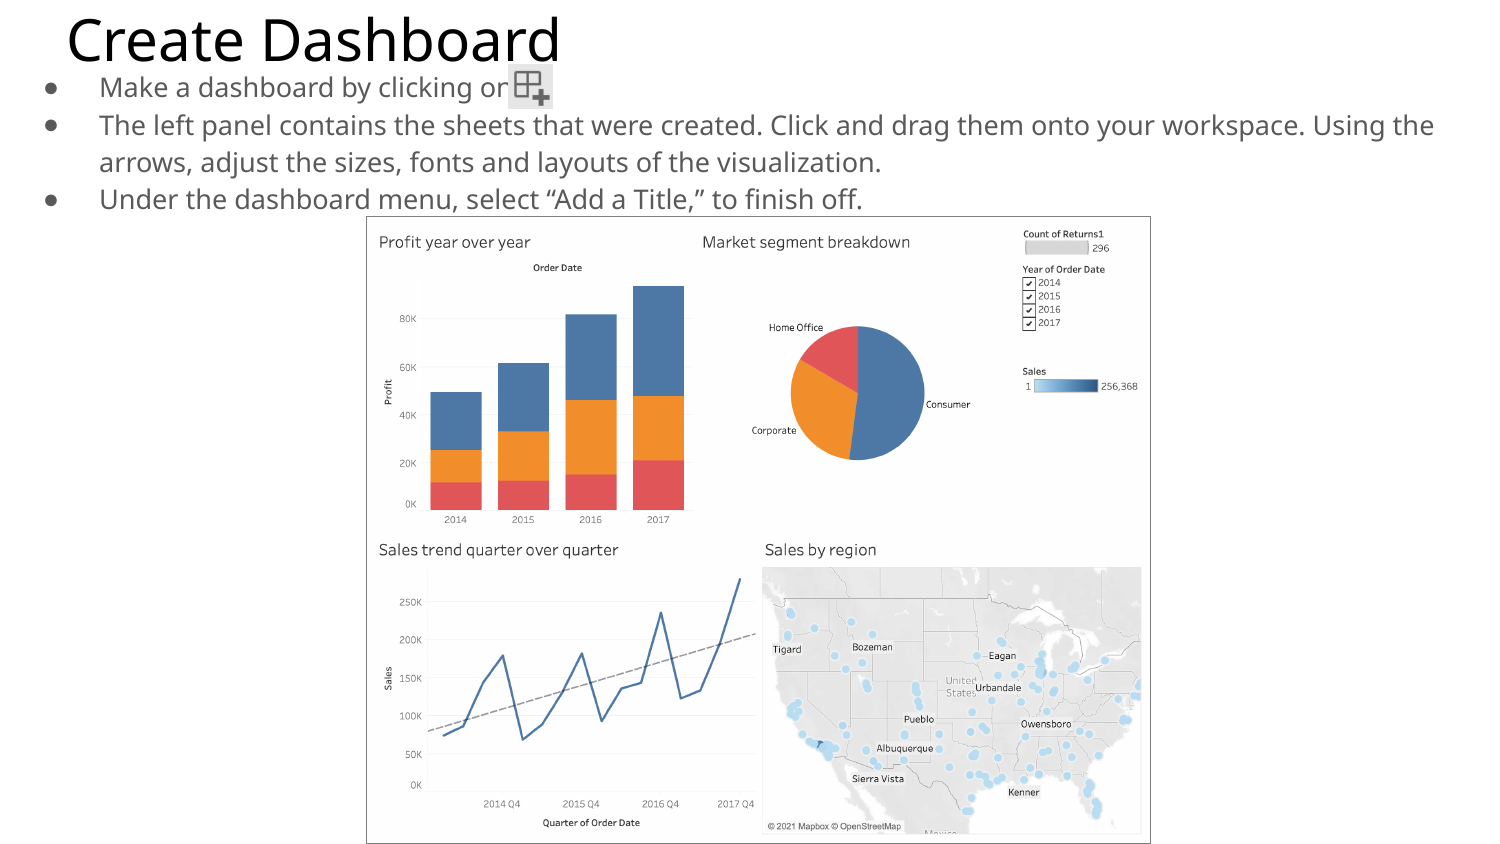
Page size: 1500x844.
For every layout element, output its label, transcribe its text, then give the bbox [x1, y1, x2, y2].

list Make a dashboard by clicking on The left panel contains the sheets that were created. Click and drag them onto your workspace. Using the arrows, adjust the sizes, fonts and layouts of the visualization. Under the dashboard menu, select “Add a Title,” to finish off. [9, 50, 1491, 612]
picture [507, 64, 554, 110]
picture [365, 215, 1151, 844]
title Create Dashboard [51, 0, 1449, 50]
